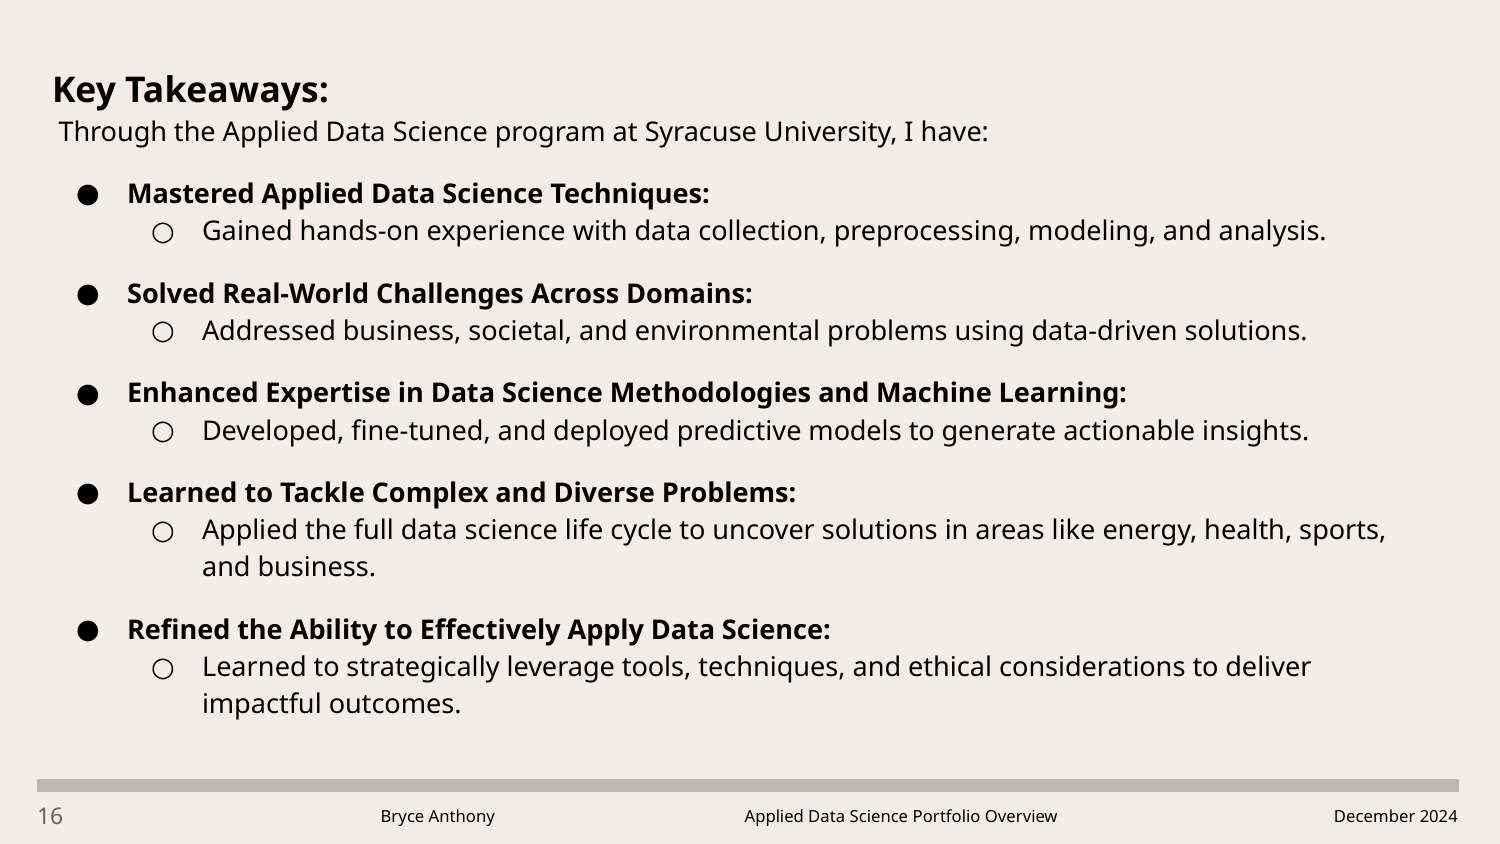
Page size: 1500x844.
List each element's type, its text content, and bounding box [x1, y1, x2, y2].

list December 2024 [1125, 805, 1458, 826]
list Bryce Anthony [271, 805, 605, 826]
list Applied Data Science Portfolio Overview [735, 805, 1068, 826]
text_box Key Takeaways: Through the Applied Data Science program at Syracuse University, I have: Mastered Applied Data Science Techniques: Gained hands-on experience with data collection, preprocessing, modeling, and analysis. Solved Real-World Challenges Across Domains: Addressed business, societal, and environmental problems using data-driven solutions. Enhanced Expertise in Data Science Methodologies and Machine Learning: Developed, fine-tuned, and deployed predictive models to generate actionable insights. Learned to Tackle Complex and Diverse Problems: Applied the full data science life cycle to uncover solutions in areas like energy, health, sports, and business. Refined the Ability to Effectively Apply Data Science: Learned to strategically leverage tools, techniques, and ethical considerations to deliver impactful outcomes. [37, 38, 1409, 741]
slide_number ‹#› [37, 801, 112, 830]
